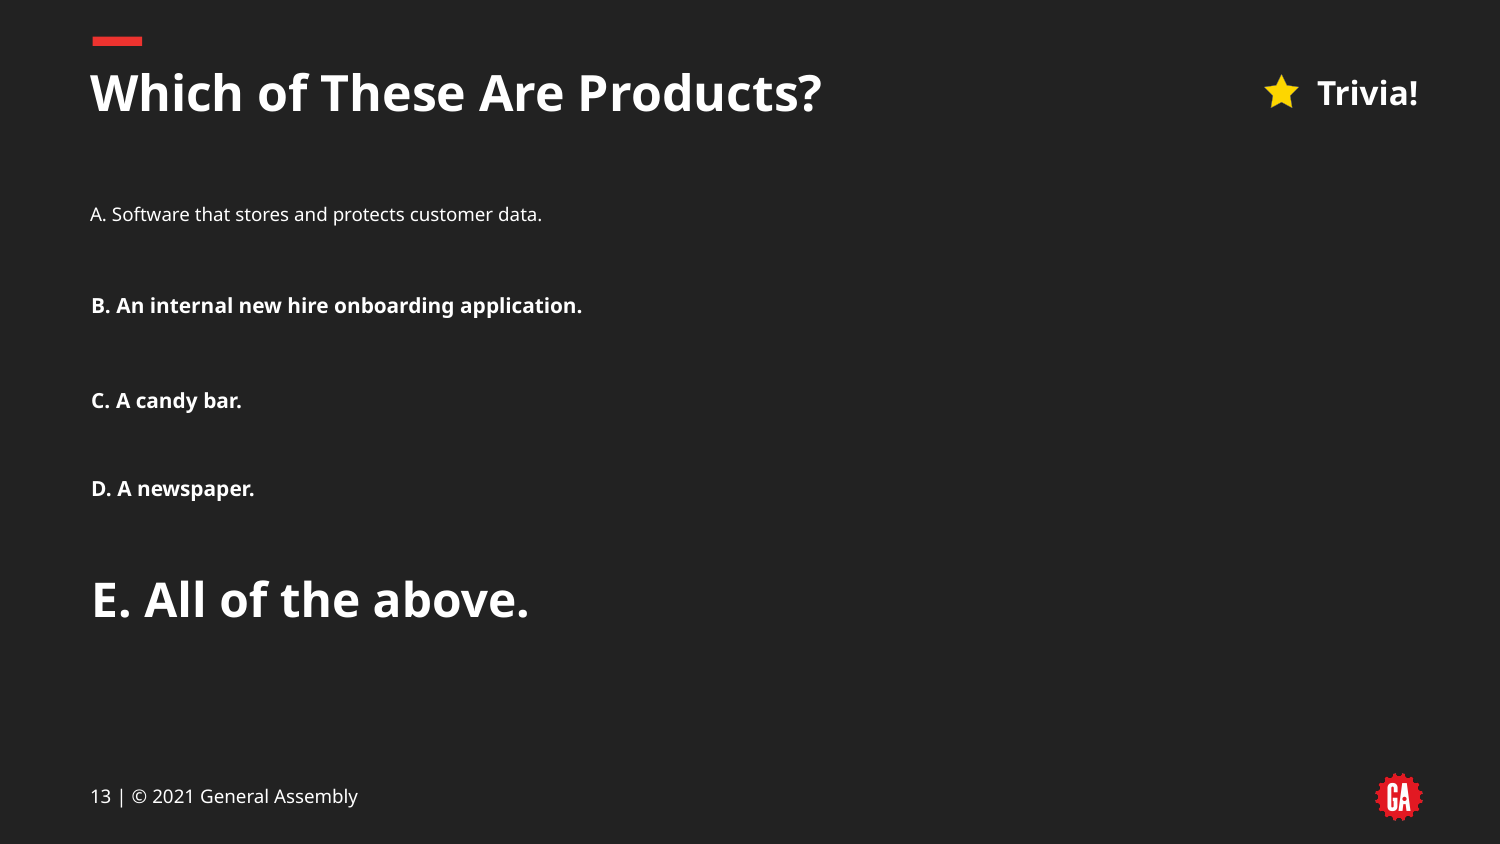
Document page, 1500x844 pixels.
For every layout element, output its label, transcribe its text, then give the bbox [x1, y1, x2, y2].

subtitle E. All of the above. [76, 546, 1422, 670]
subtitle C. A candy bar. [76, 368, 1422, 445]
picture [1373, 771, 1425, 823]
picture [1264, 74, 1292, 108]
subtitle Trivia! [1292, 56, 1444, 122]
subtitle B. An internal new hire onboarding application. [76, 273, 1422, 350]
list A. Software that stores and protects customer data. [75, 187, 1425, 263]
title Which of These Are Products? [75, 46, 1235, 140]
slide_number ‹#› | © 2021 General Assembly [75, 764, 465, 830]
subtitle D. A newspaper. [76, 457, 1422, 533]
